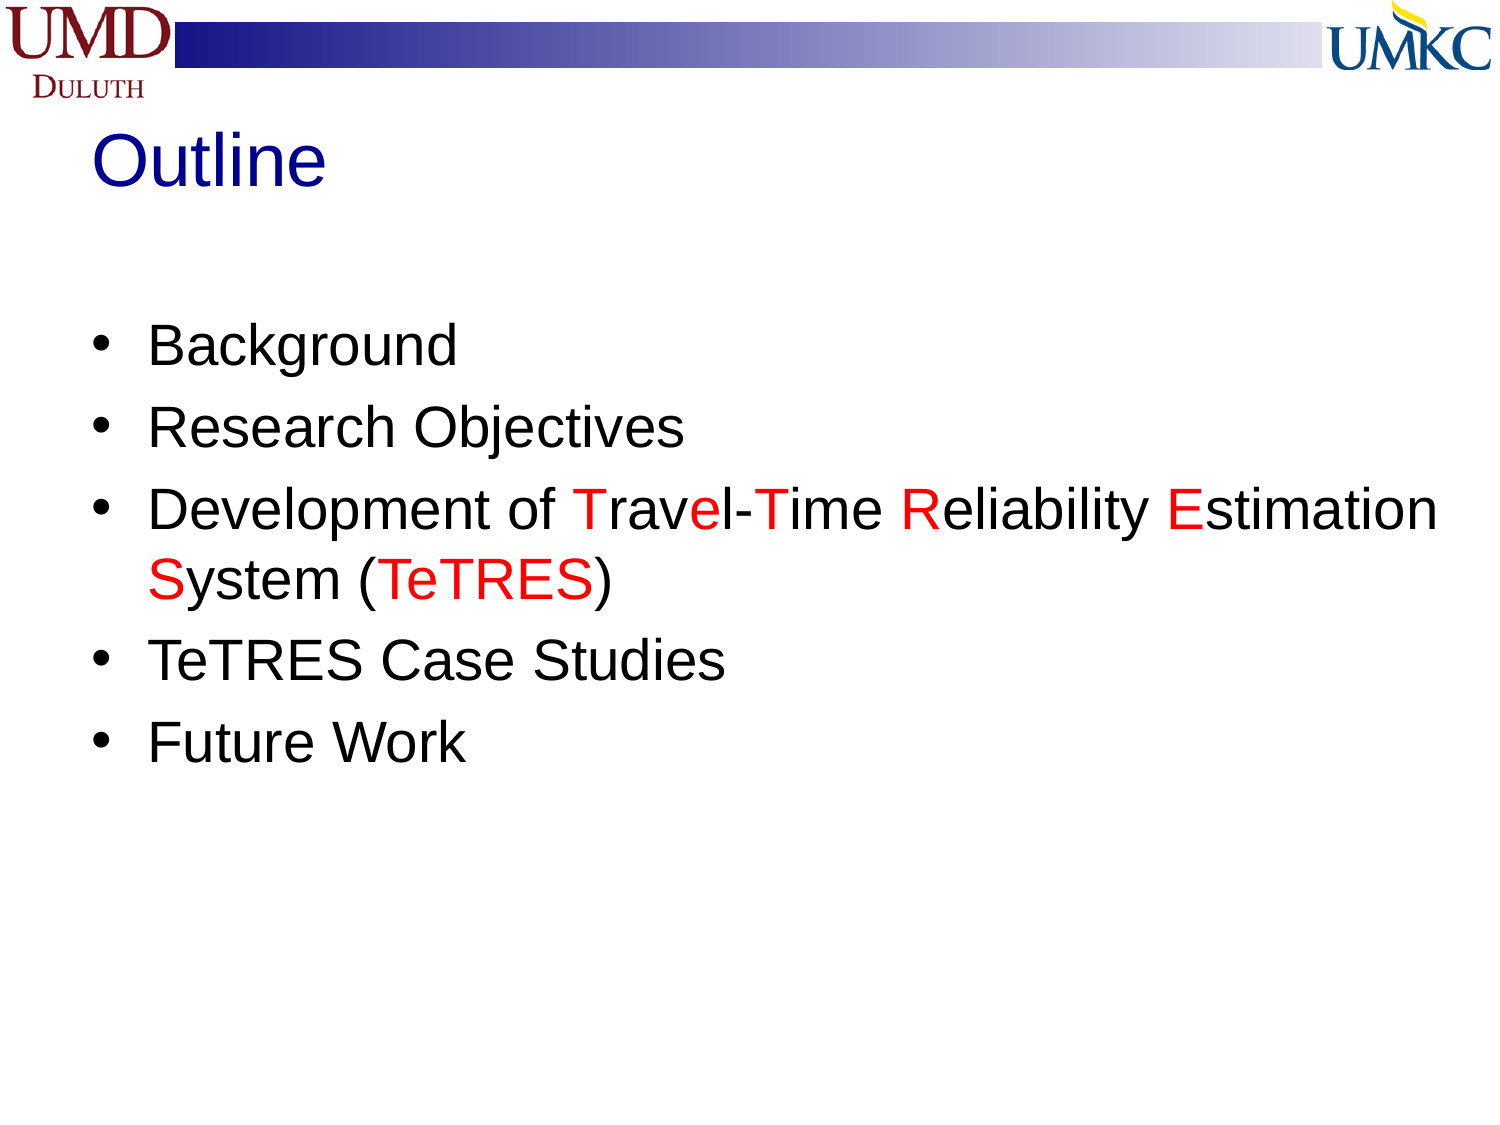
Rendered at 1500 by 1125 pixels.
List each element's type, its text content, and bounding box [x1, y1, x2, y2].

picture [1322, 0, 1500, 72]
text_box Background Research Objectives Development of Travel-Time Reliability Estimation System (TeTRES) TeTRES Case Studies Future Work [76, 299, 1463, 1013]
picture [0, 0, 175, 114]
title Outline [75, 112, 1427, 201]
